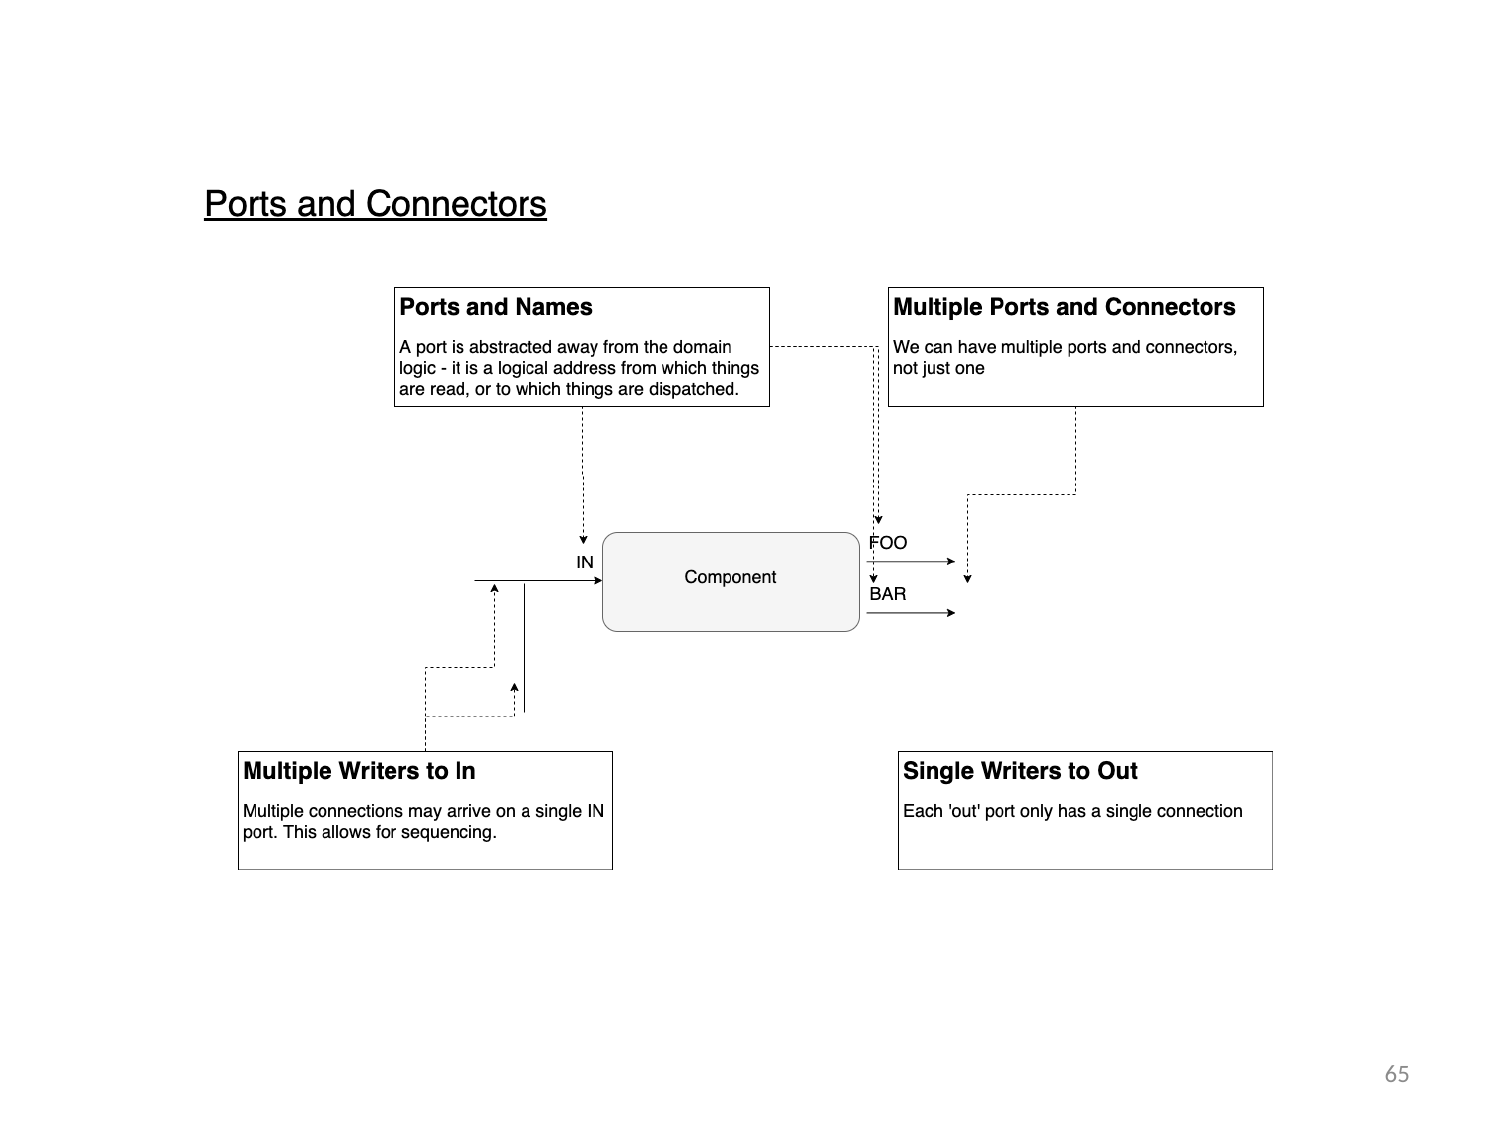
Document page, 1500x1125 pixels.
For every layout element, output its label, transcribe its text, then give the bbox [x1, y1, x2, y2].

picture [187, 178, 1273, 870]
slide_number 65 [1074, 1042, 1425, 1103]
